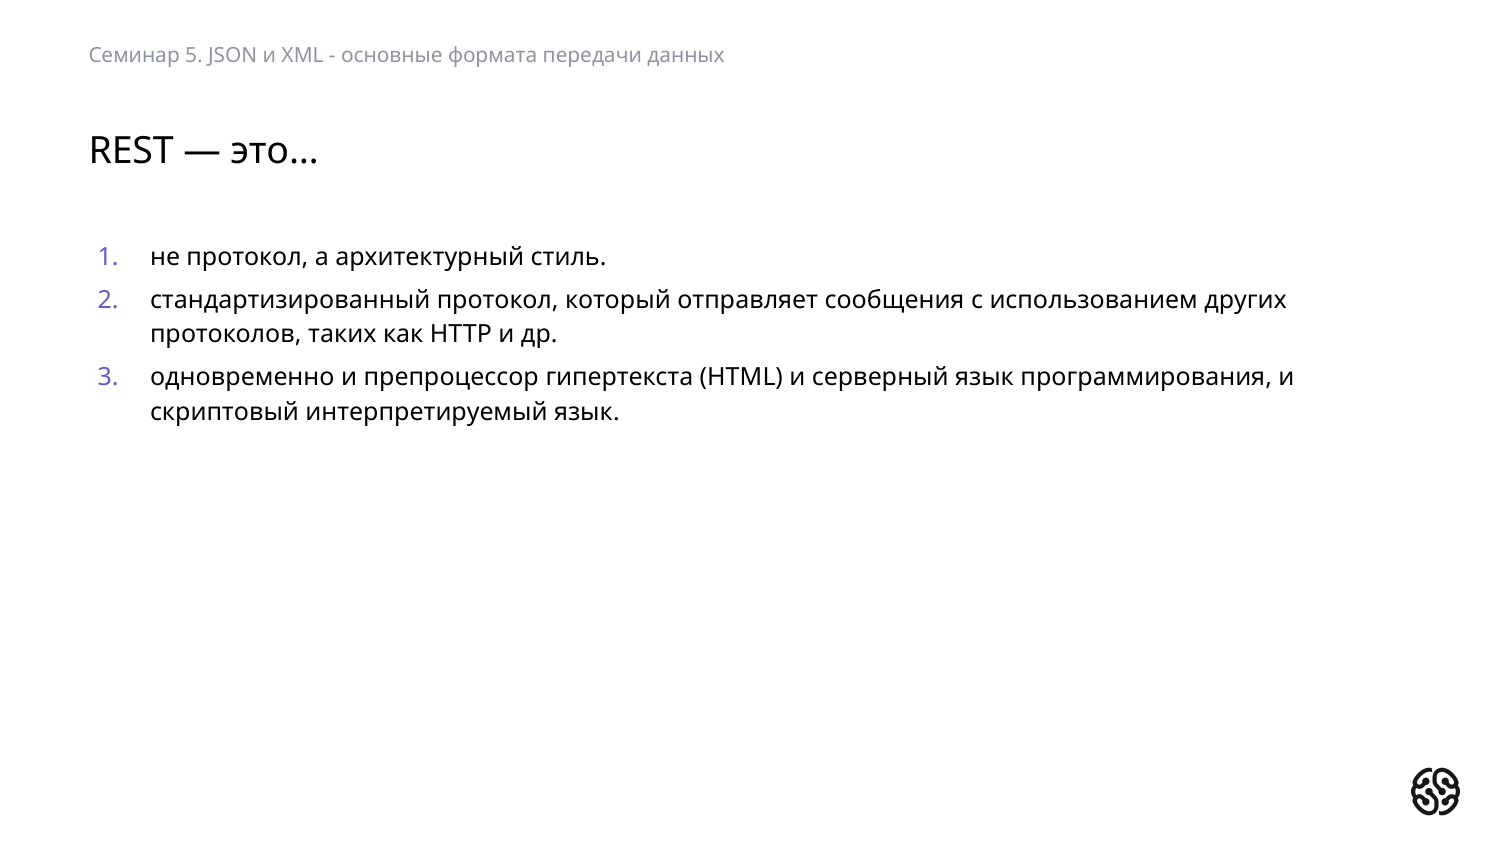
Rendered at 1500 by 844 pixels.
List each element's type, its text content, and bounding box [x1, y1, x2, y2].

subtitle Семинар 5. JSON и XML - основные формата передачи данных [88, 24, 1412, 84]
picture [1411, 767, 1460, 816]
subtitle не протокол, а архитектурный стиль. стандартизированный протокол, который отправляет сообщения с использованием других протоколов, таких как HTTP и др. одновременно и препроцессор гипертекста (HTML) и серверный язык программирования, и скриптовый интерпретируемый язык. [88, 260, 1412, 739]
title REST — это… [88, 118, 1412, 260]
